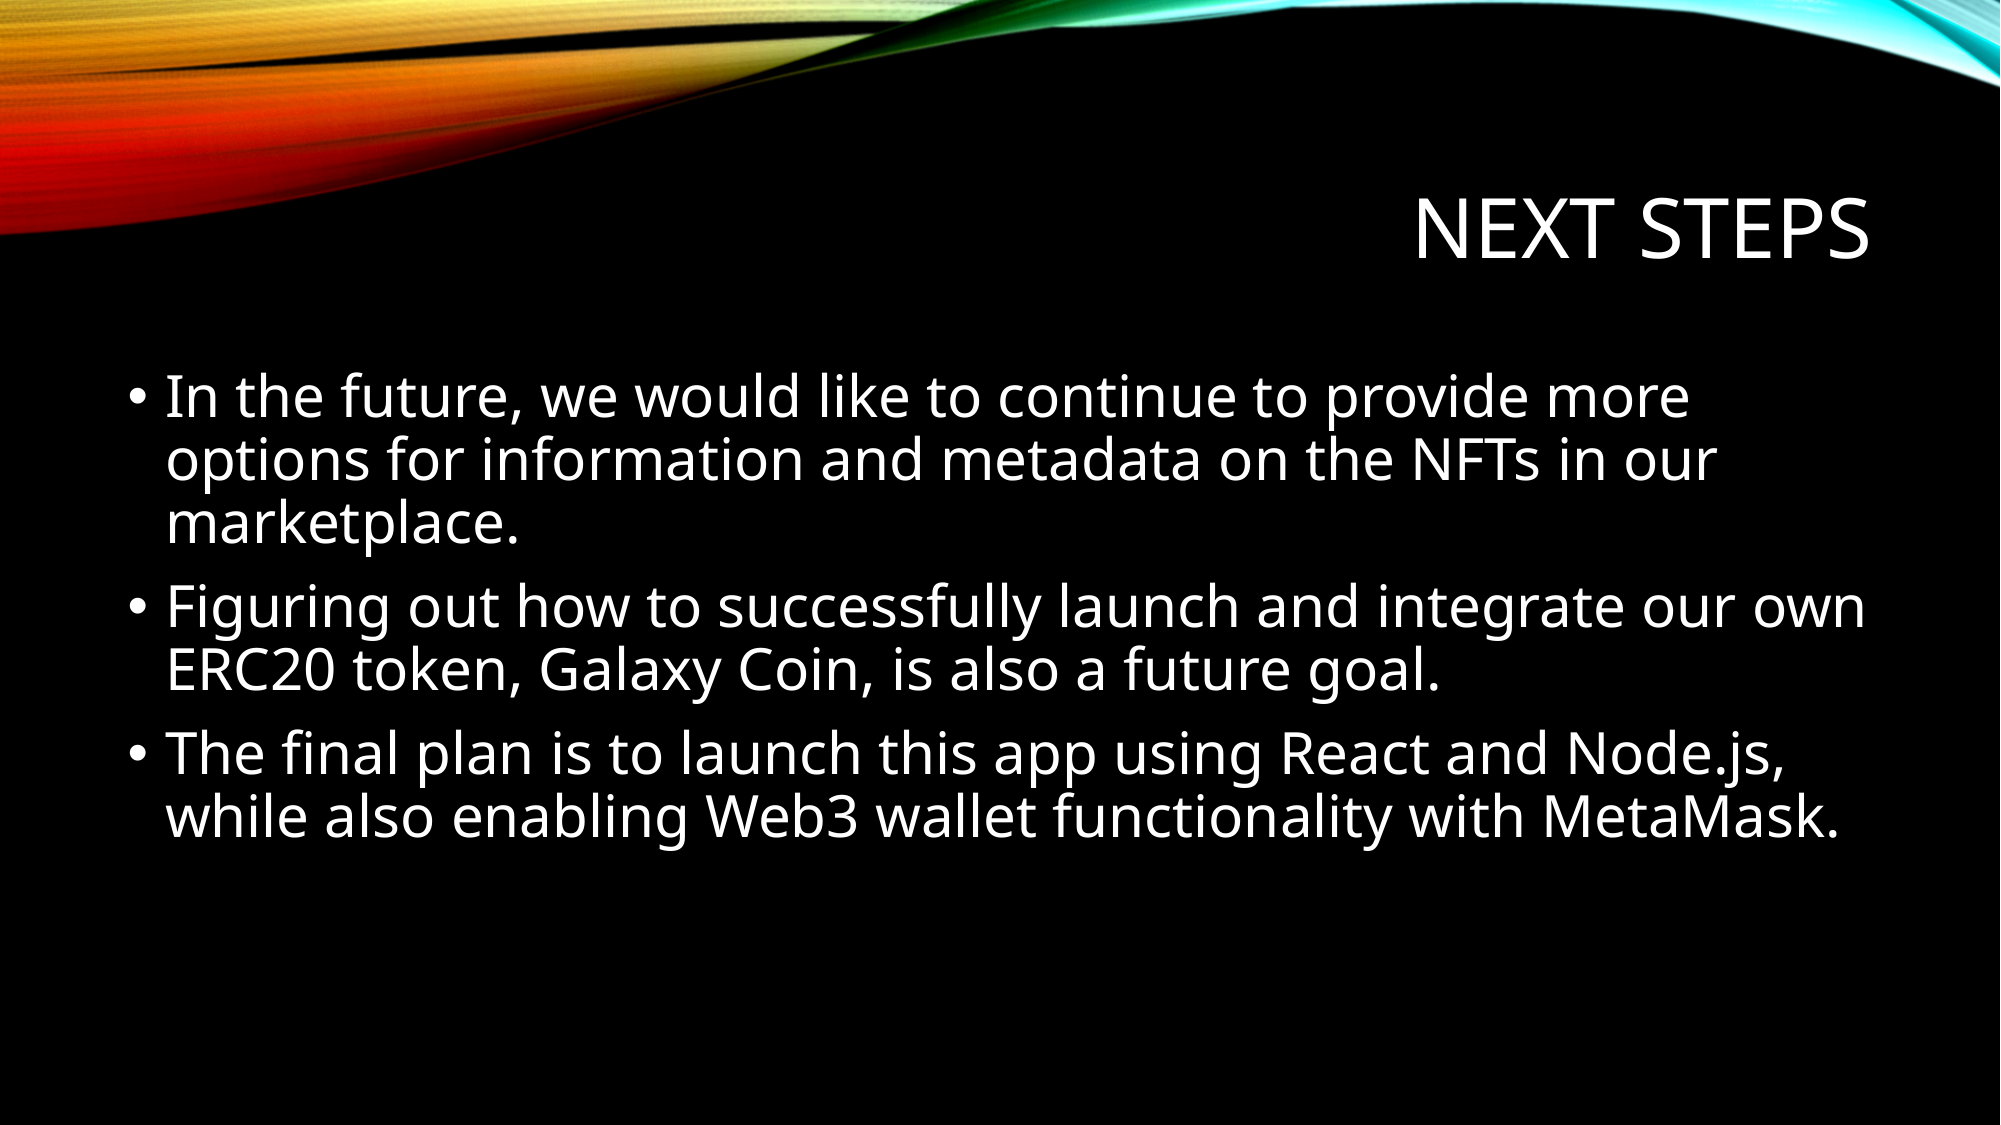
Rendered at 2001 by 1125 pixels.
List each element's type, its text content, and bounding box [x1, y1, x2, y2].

picture [0, 0, 2000, 237]
list In the future, we would like to continue to provide more options for information and metadata on the NFTs in our marketplace. Figuring out how to successfully launch and integrate our own ERC20 token, Galaxy Coin, is also a future goal. The final plan is to launch this app using React and Node.js, while also enabling Web3 wallet functionality with MetaMask. [112, 360, 1888, 1021]
title Next Steps [474, 125, 1888, 338]
